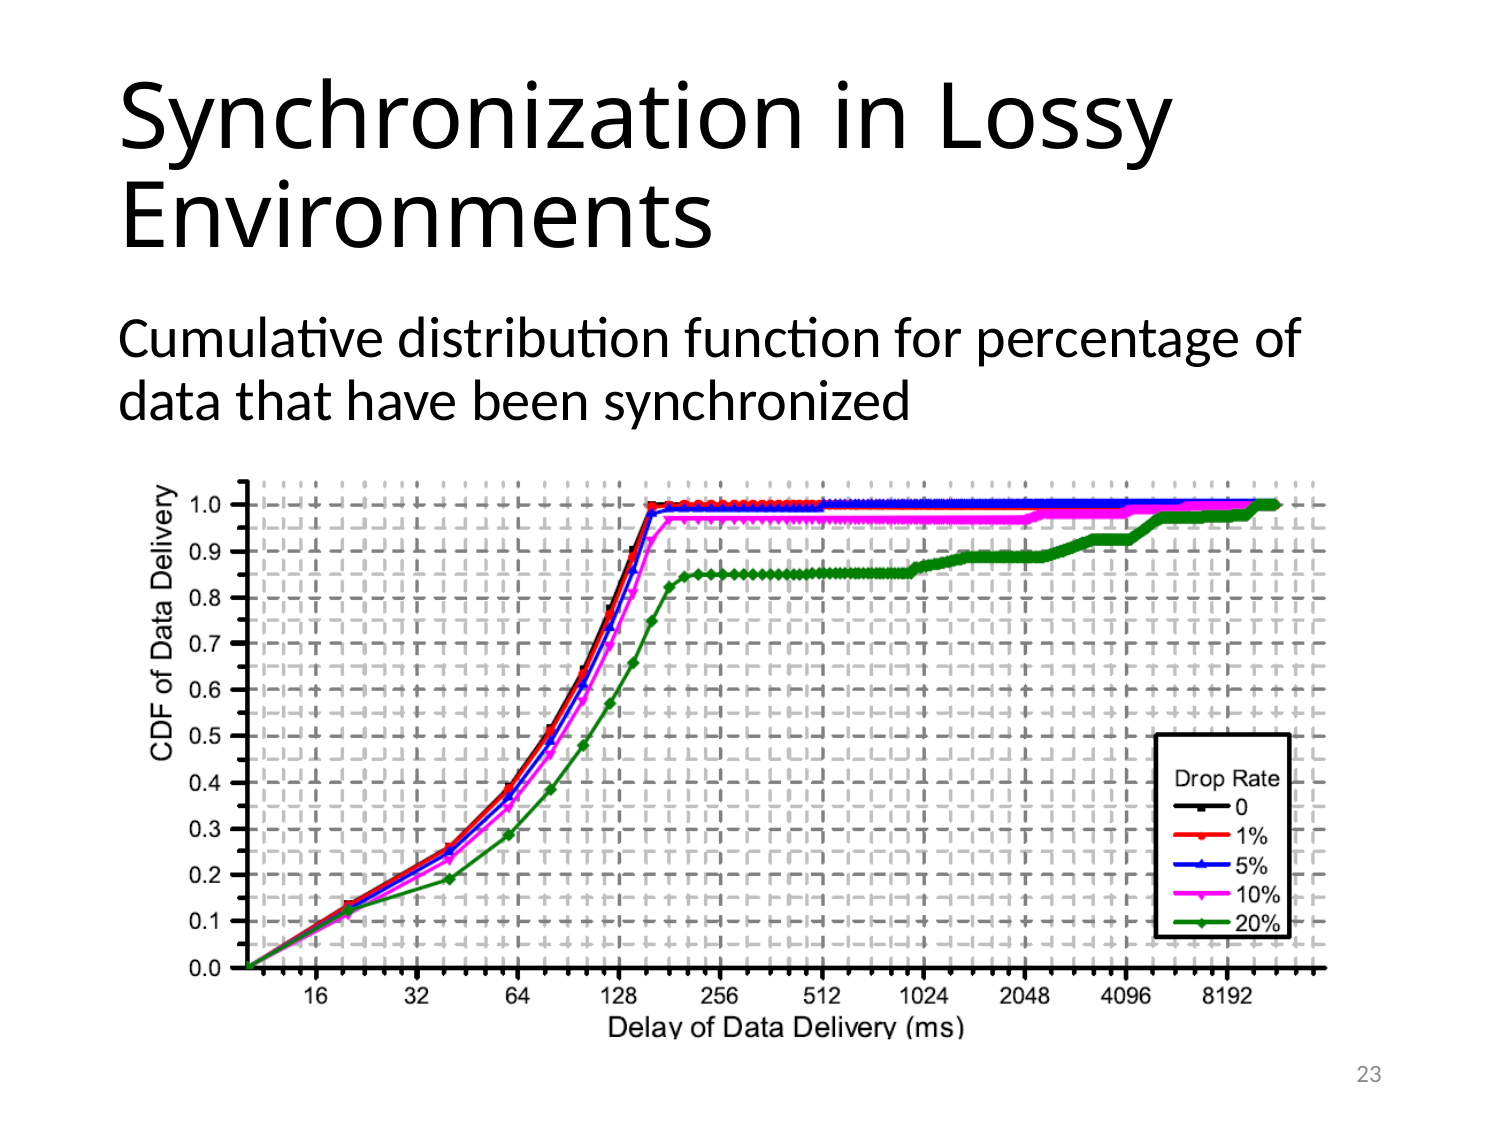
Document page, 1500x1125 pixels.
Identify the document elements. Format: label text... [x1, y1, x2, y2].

picture [131, 431, 1377, 1051]
slide_number 23 [1059, 1042, 1397, 1103]
list Cumulative distribution function for percentage of data that have been synchronized [103, 299, 1397, 1014]
title Synchronization in Lossy Environments [103, 59, 1397, 278]
